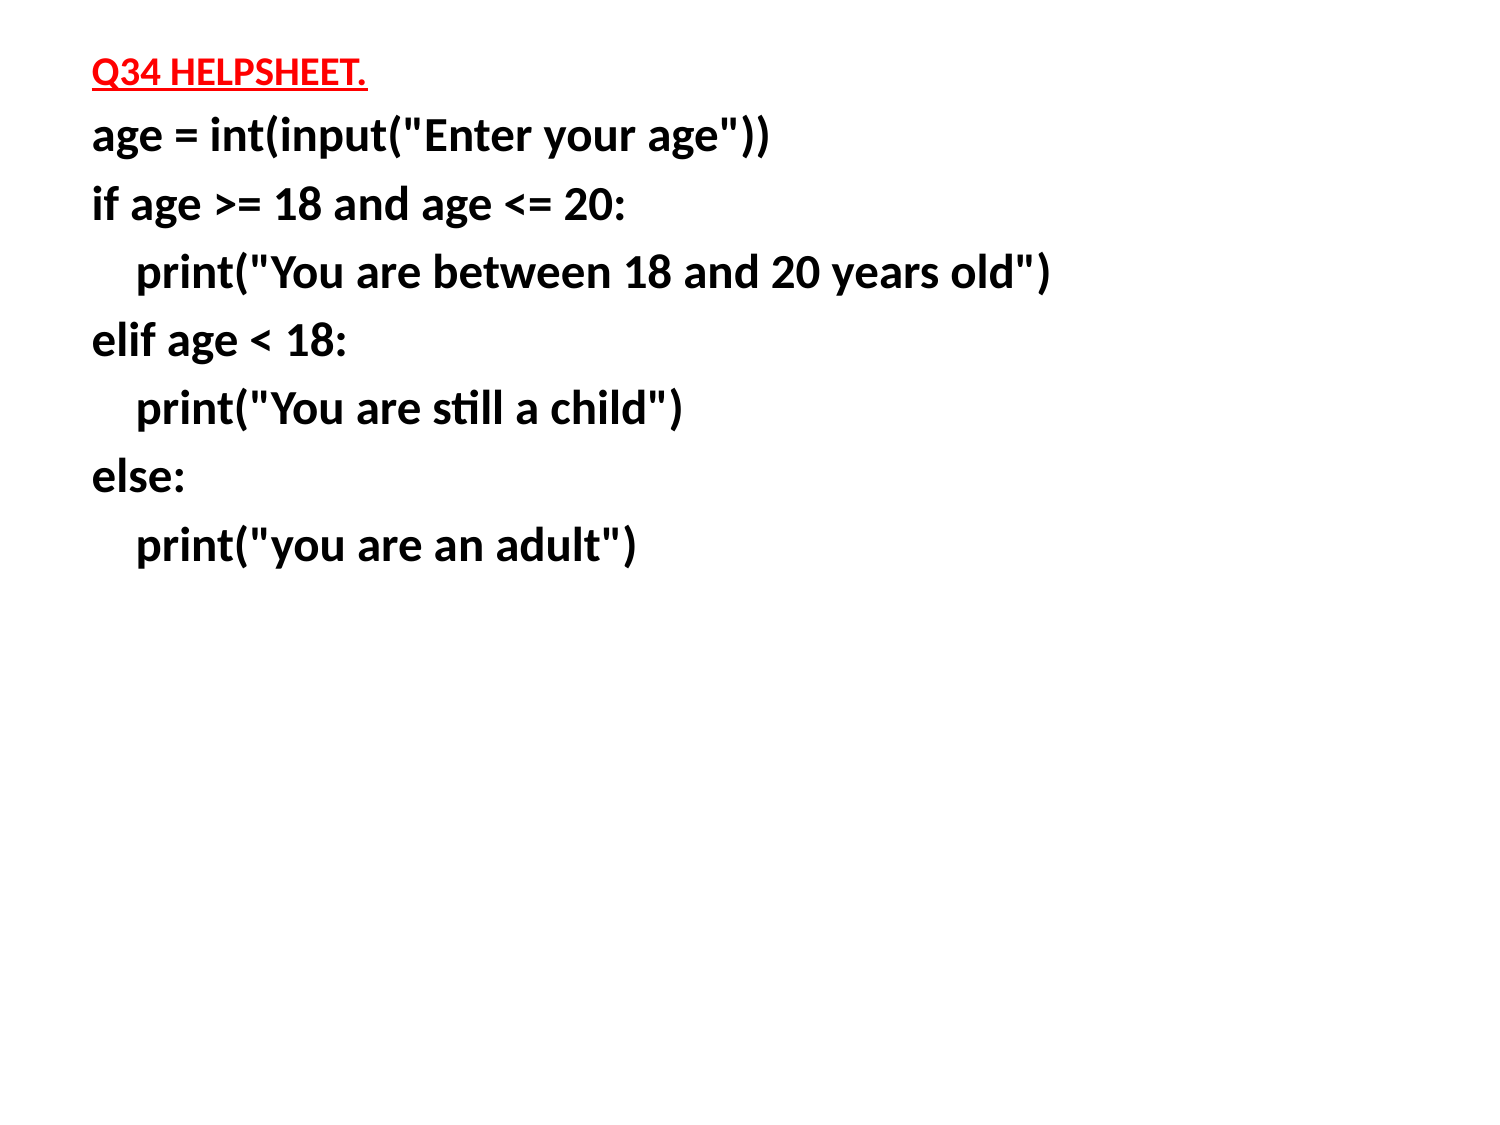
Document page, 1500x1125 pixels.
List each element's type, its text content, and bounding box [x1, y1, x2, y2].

list Q34 HELPSHEET. age = int(input("Enter your age")) if age >= 18 and age <= 20: print("You are between 18 and 20 years old") elif age < 18: print("You are still a child") else: print("you are an adult") [76, 42, 1427, 786]
